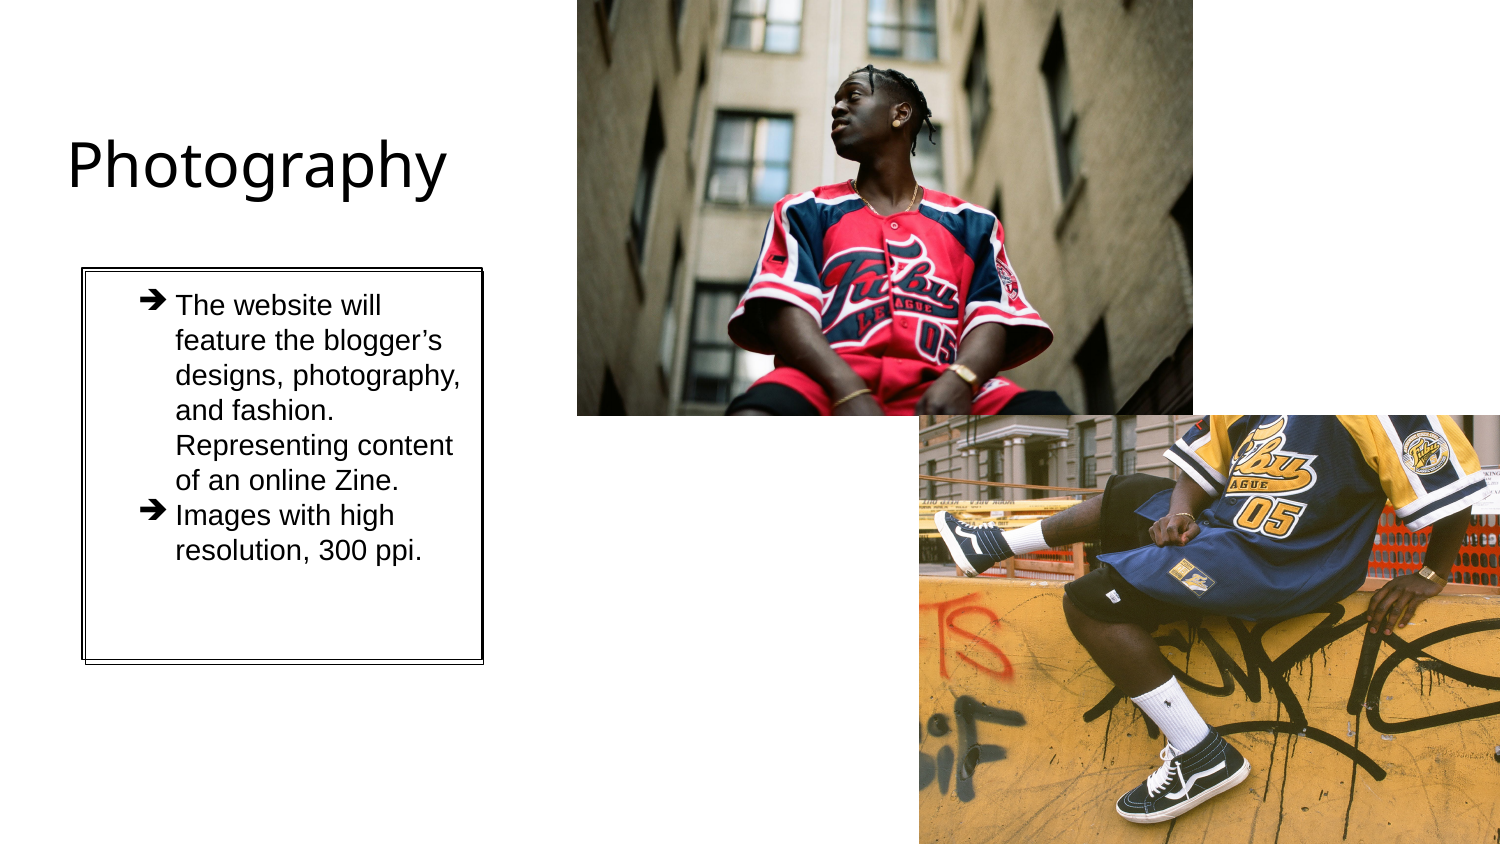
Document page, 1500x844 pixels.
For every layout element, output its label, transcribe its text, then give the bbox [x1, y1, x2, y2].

text_box [82, 268, 482, 660]
text_box [82, 264, 484, 271]
text_box The website will feature the blogger’s designs, photography, and fashion. Representing content of an online Zine. Images with high resolution, 300 ppi. [85, 271, 484, 665]
list [51, 229, 512, 687]
title Photography [51, 91, 512, 216]
picture [576, 0, 1500, 844]
